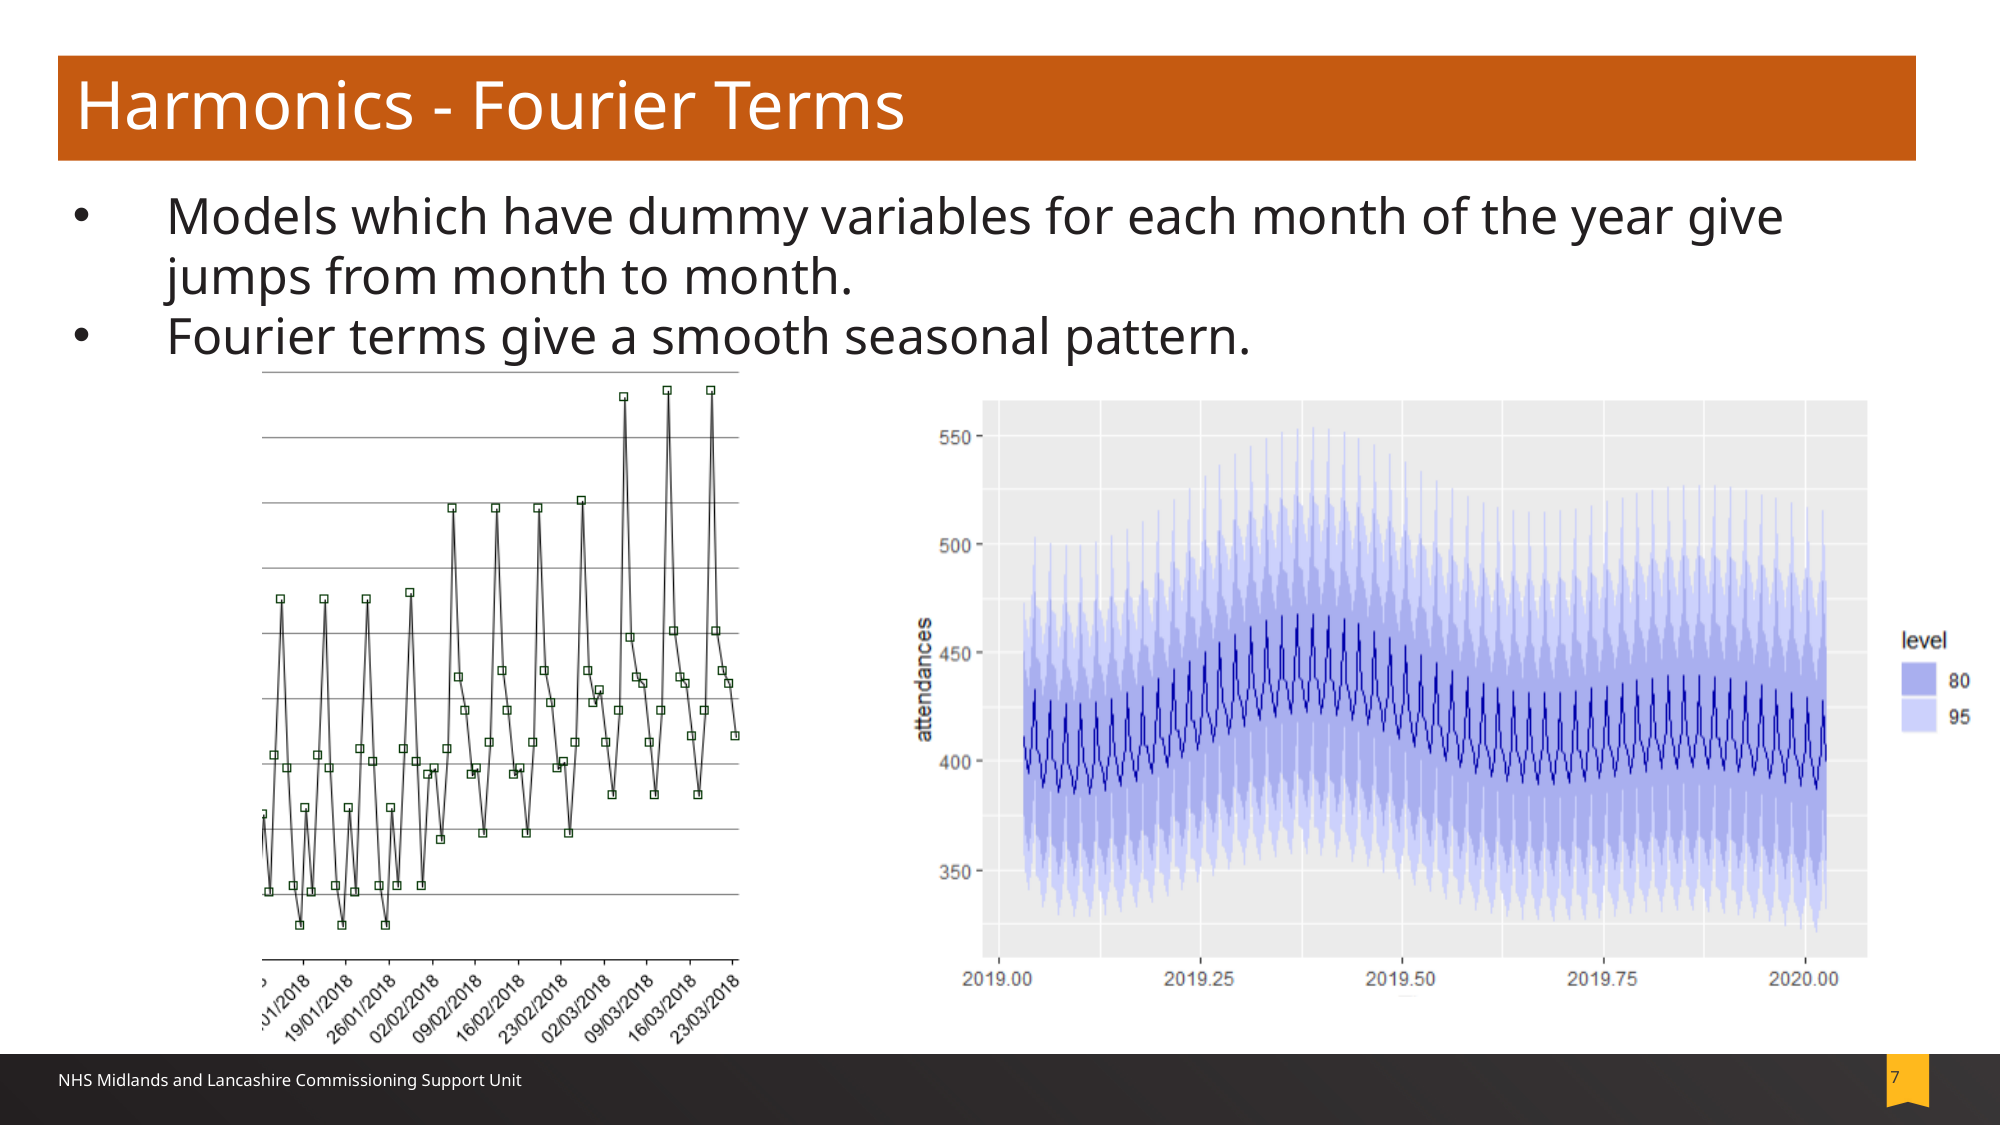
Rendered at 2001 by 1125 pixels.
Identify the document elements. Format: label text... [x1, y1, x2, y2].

text_box Models which have dummy variables for each month of the year give jumps from month to month. Fourier terms give a smooth seasonal pattern. [58, 177, 1942, 612]
footer NHS Midlands and Lancashire Commissioning Support Unit [58, 1053, 1838, 1124]
picture [0, 1054, 2000, 1125]
picture [911, 396, 1977, 997]
picture [262, 368, 755, 1054]
slide_number 7 [1874, 1053, 1916, 1103]
text_box Harmonics - Fourier Terms [58, 55, 1916, 161]
